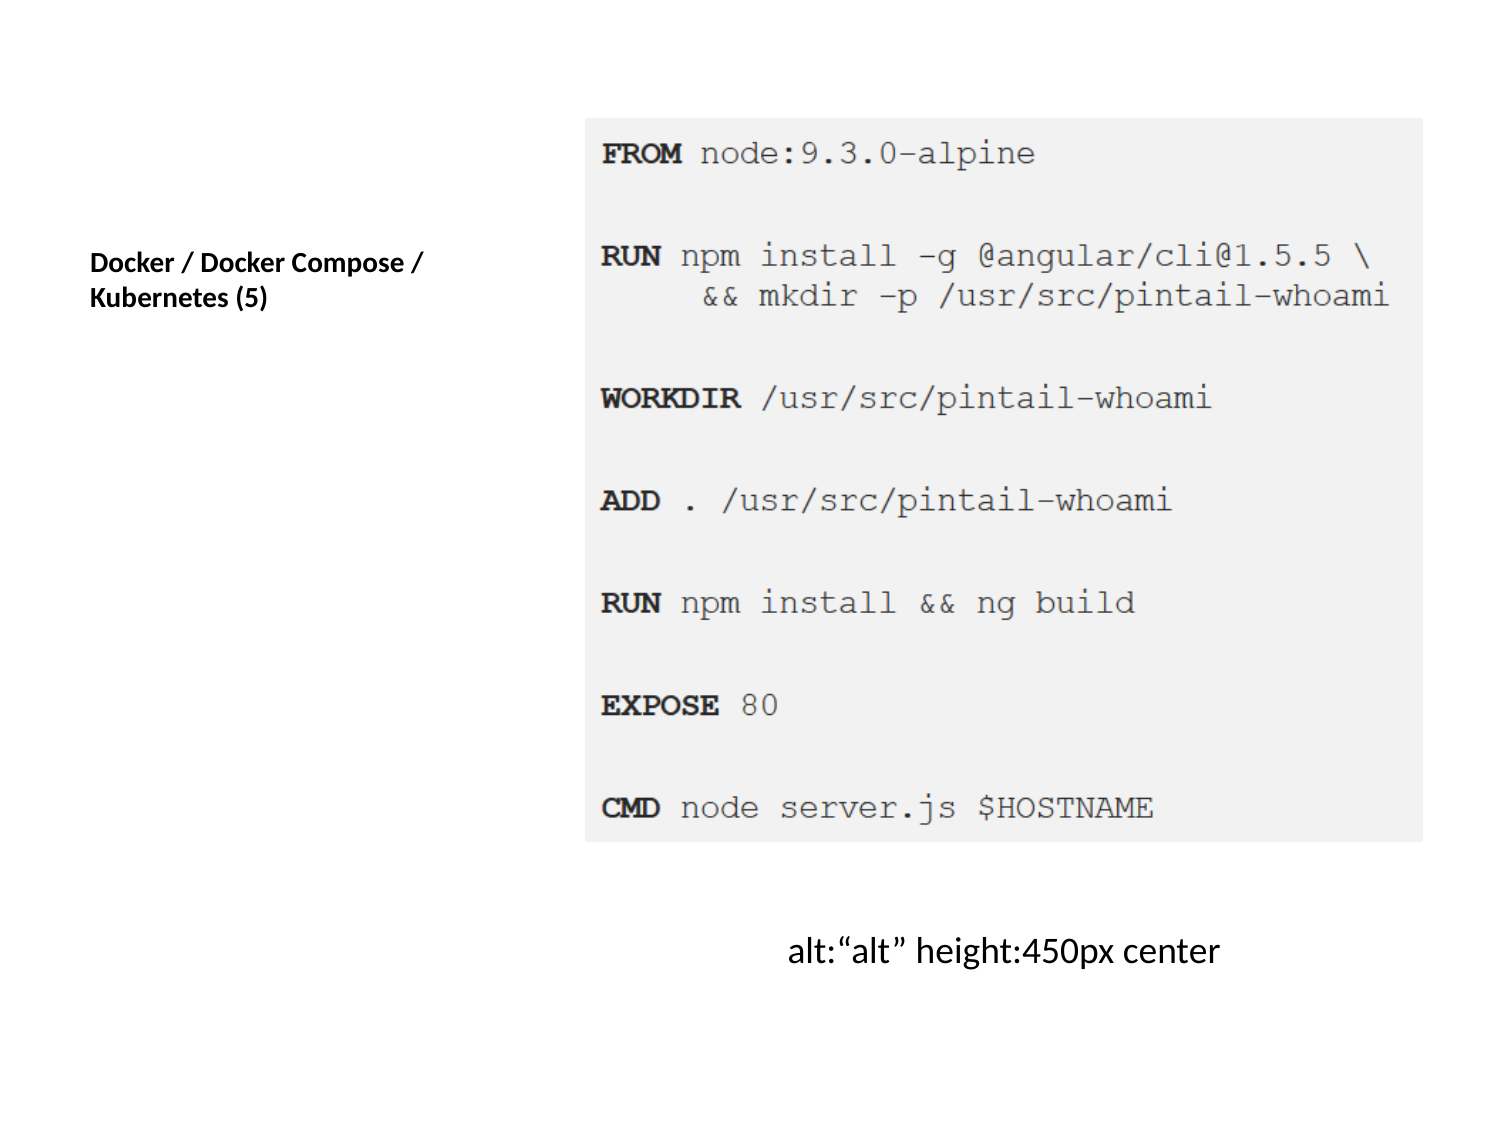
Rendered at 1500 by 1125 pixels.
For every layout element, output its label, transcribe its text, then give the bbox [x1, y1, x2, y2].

list Docker / Docker Compose / Kubernetes (5) [75, 235, 569, 1005]
picture [585, 118, 1424, 842]
text_box alt:“alt” height:450px center [585, 918, 1423, 1003]
